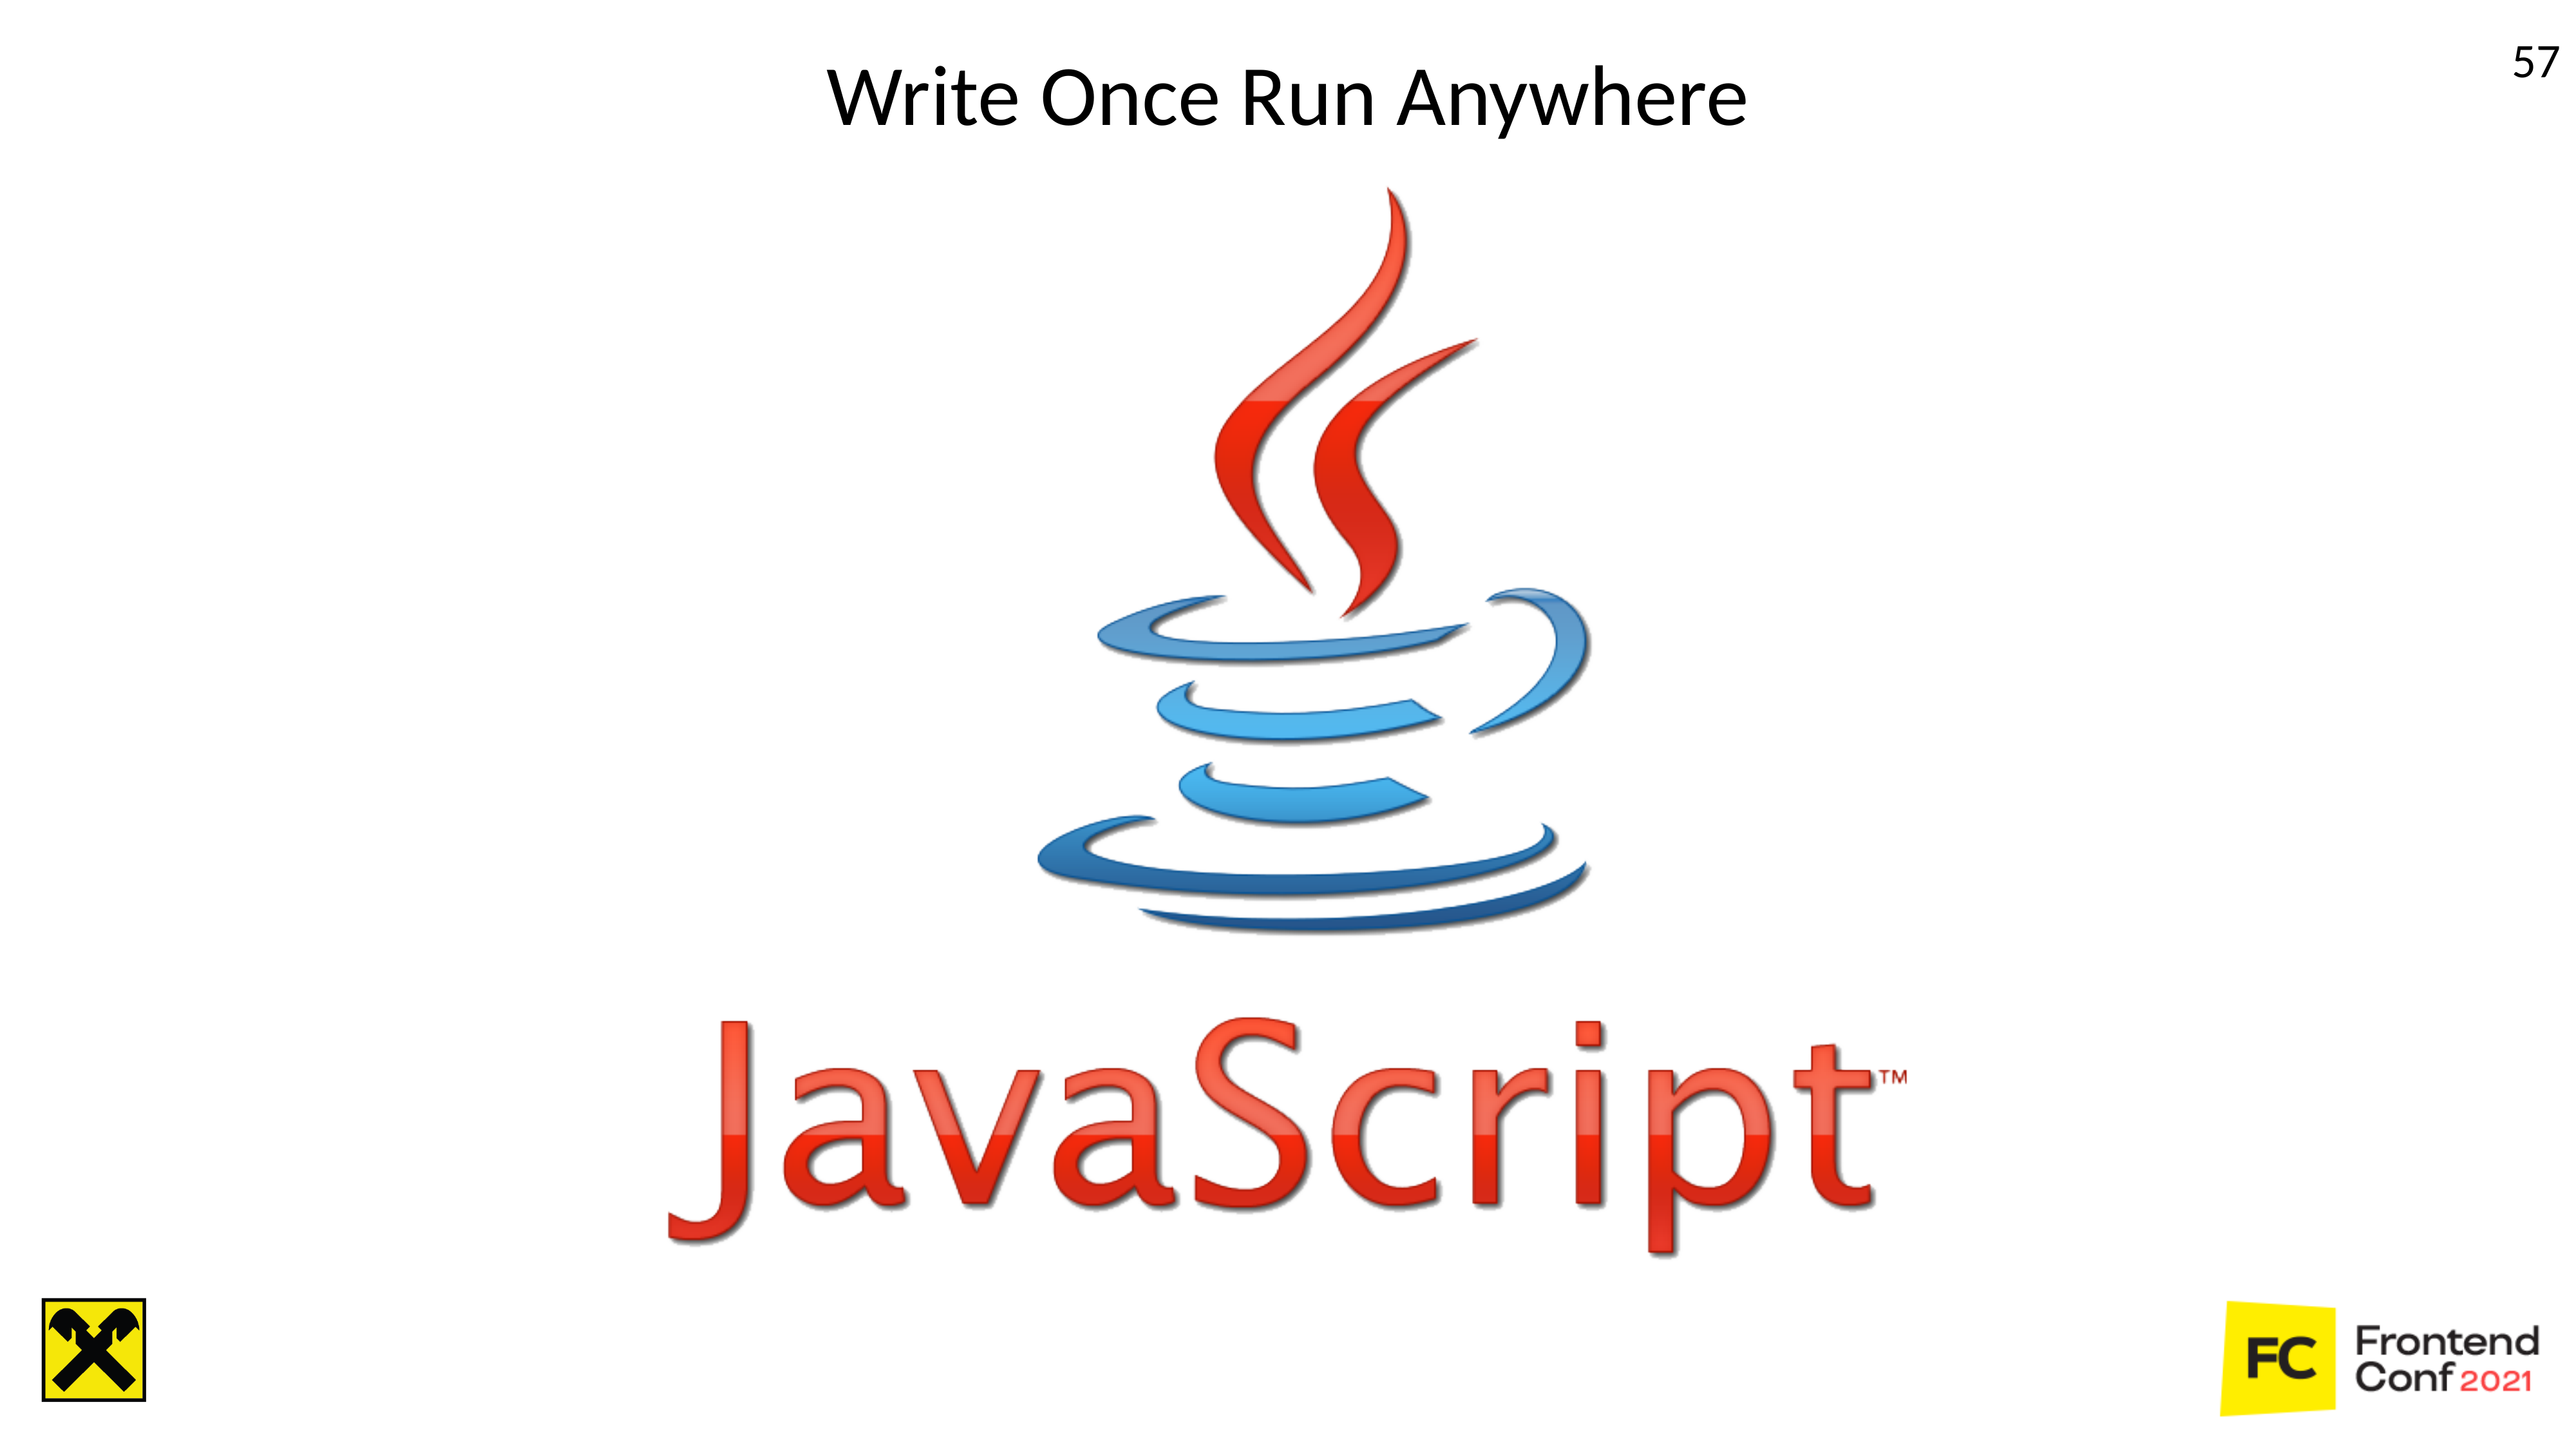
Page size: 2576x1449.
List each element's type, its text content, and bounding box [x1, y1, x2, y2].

text_box 57 [2502, 19, 2571, 97]
picture [0, 0, 2576, 1449]
